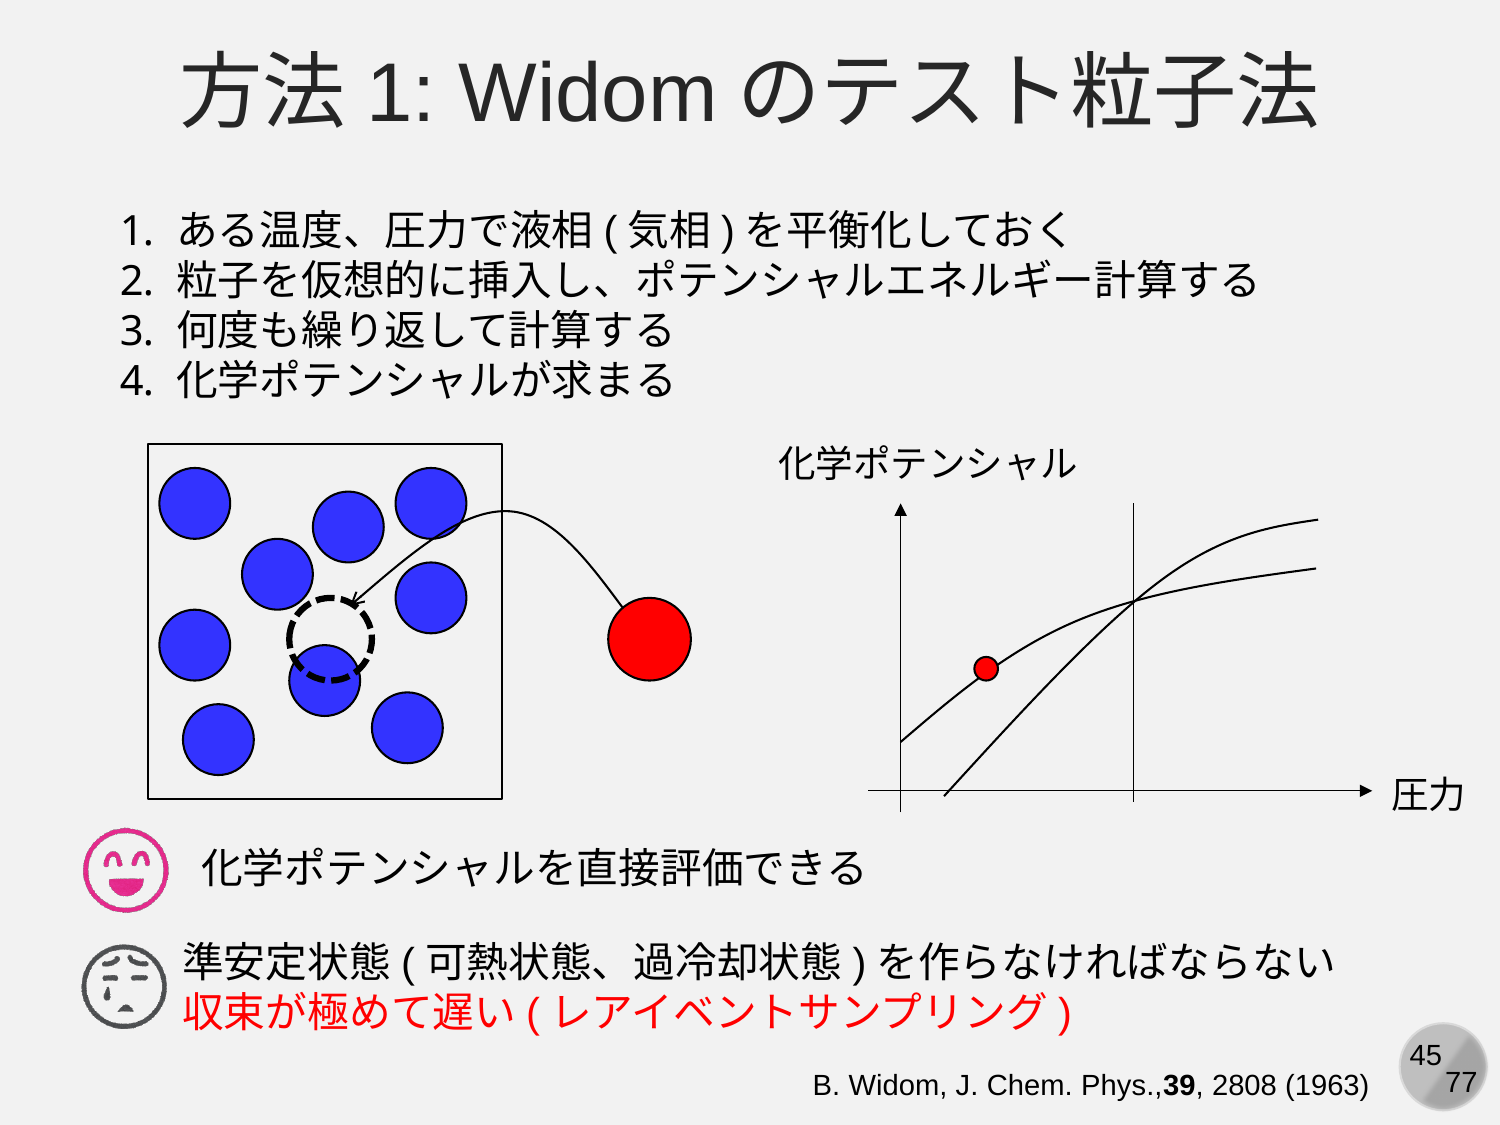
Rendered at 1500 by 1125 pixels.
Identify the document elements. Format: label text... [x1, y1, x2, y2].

text_box B. Widom, J. Chem. Phys.,39, 2808 (1963) [797, 1058, 1394, 1109]
text_box 化学ポテンシャル [763, 432, 1094, 493]
text_box [147, 443, 503, 800]
text_box [370, 691, 444, 765]
picture [76, 940, 173, 1034]
text_box [351, 510, 624, 609]
text_box [607, 596, 692, 682]
text_box [394, 466, 468, 540]
text_box [288, 660, 362, 718]
list 方法1: Widomのテスト粒子法 [0, 31, 1500, 155]
text_box [288, 596, 373, 682]
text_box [868, 503, 1373, 813]
text_box 準安定状態(可熱状態、過冷却状態)を作らなければならない 収束が極めて遅い(レアイベントサンプリング) [167, 928, 1351, 1044]
text_box [395, 606, 467, 635]
picture [76, 822, 173, 916]
text_box [158, 608, 232, 682]
text_box 圧力 [1376, 763, 1482, 823]
text_box [181, 703, 255, 777]
text_box 化学ポテンシャルを直接評価できる [186, 834, 884, 899]
text_box [240, 537, 314, 611]
text_box [158, 466, 232, 540]
text_box [311, 490, 385, 564]
